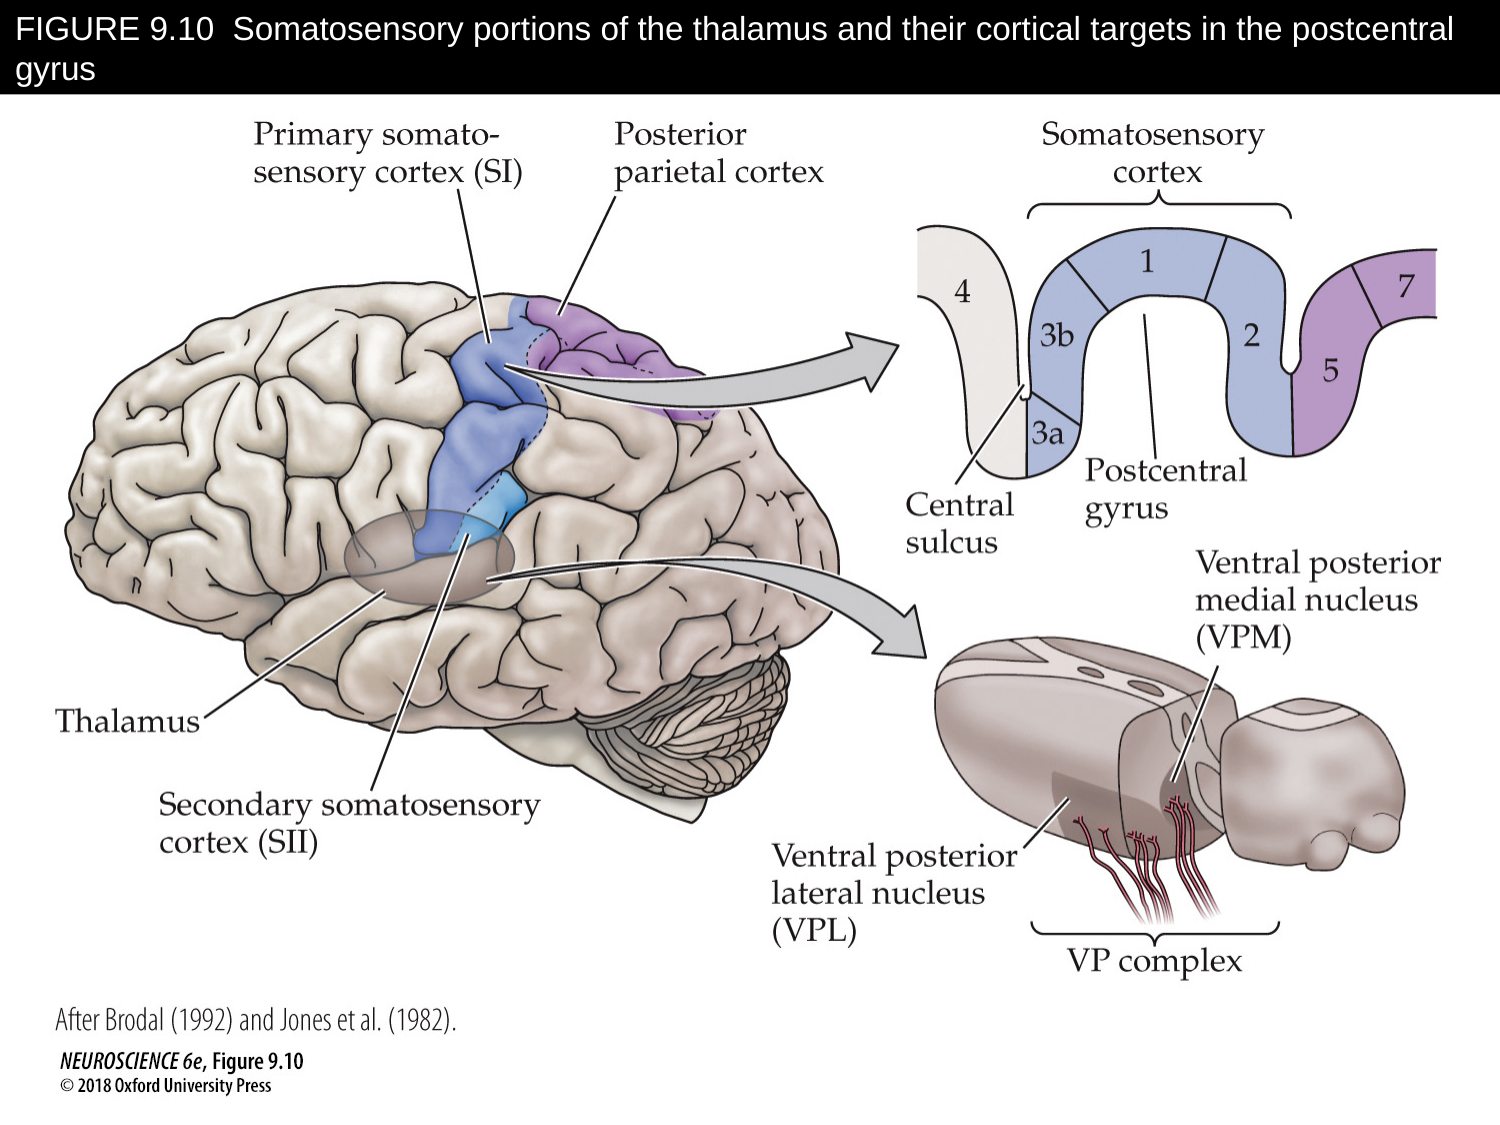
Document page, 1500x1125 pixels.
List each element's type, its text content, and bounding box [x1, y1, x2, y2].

title FIGURE 9.10 Somatosensory portions of the thalamus and their cortical targets in the postcentral gyrus [0, 0, 1500, 95]
picture [49, 107, 1451, 1101]
